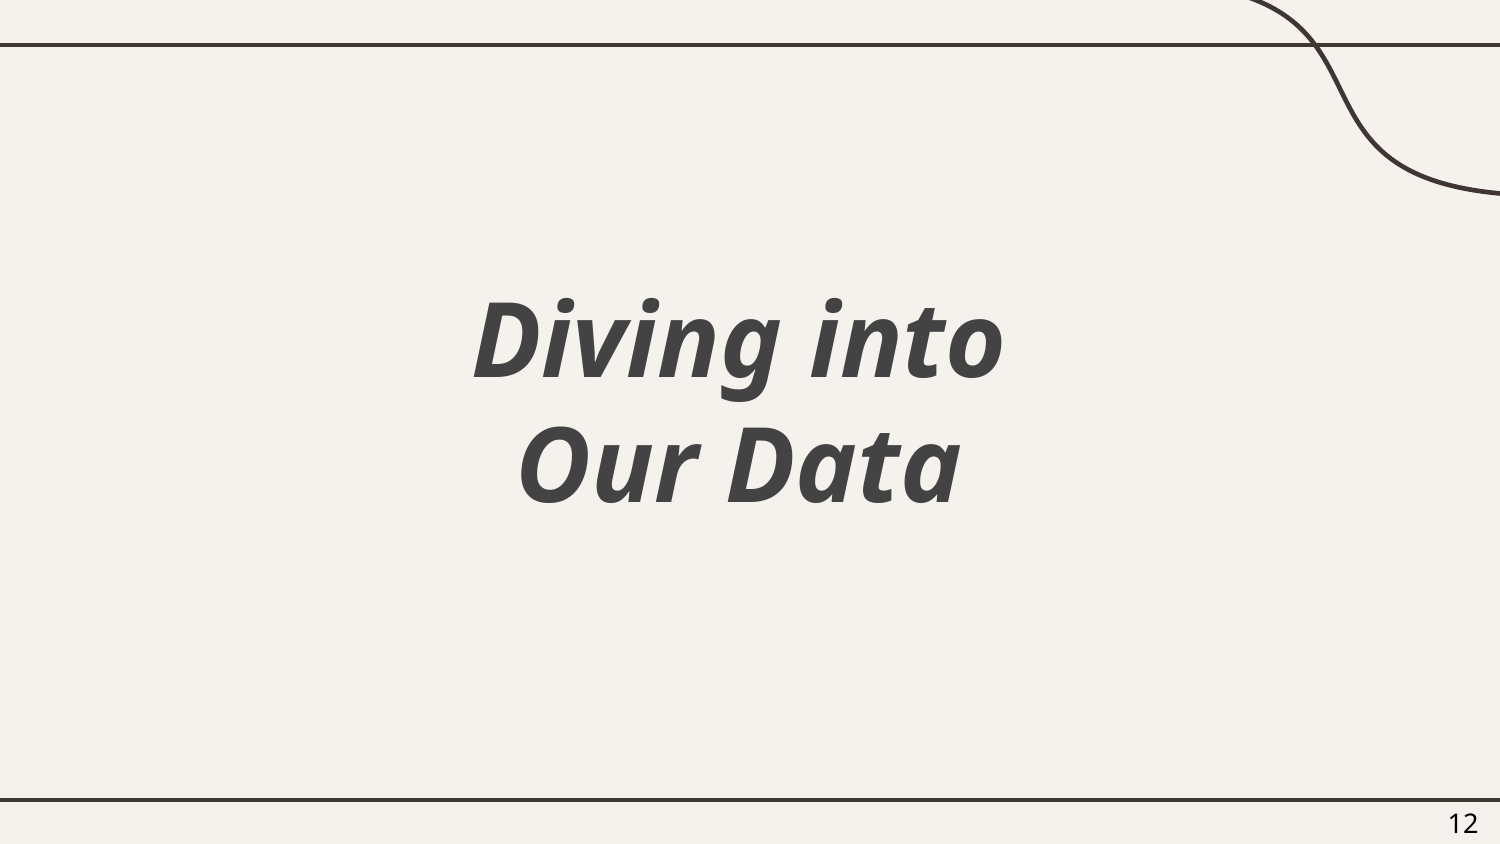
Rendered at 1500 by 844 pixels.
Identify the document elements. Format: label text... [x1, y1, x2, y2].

slide_number 12 [1403, 791, 1494, 844]
title Diving into Our Data [352, 258, 1126, 520]
